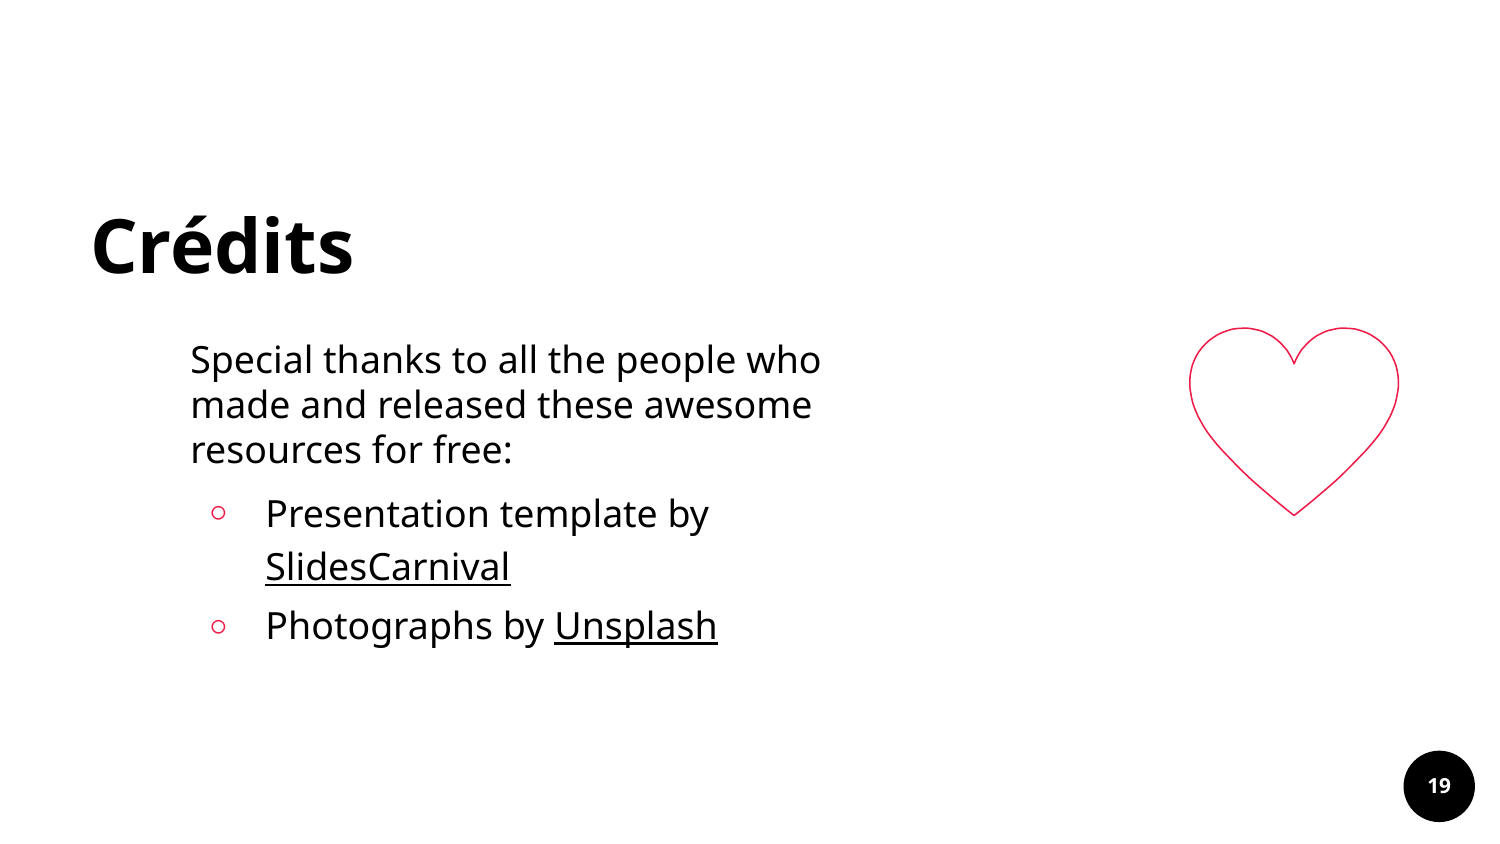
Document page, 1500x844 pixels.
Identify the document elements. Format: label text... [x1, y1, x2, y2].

title Crédits [75, 191, 932, 304]
slide_number 19 [1403, 750, 1475, 823]
list Special thanks to all the people who made and released these awesome resources for free: Presentation template by SlidesCarnival Photographs by Unsplash [175, 321, 932, 751]
